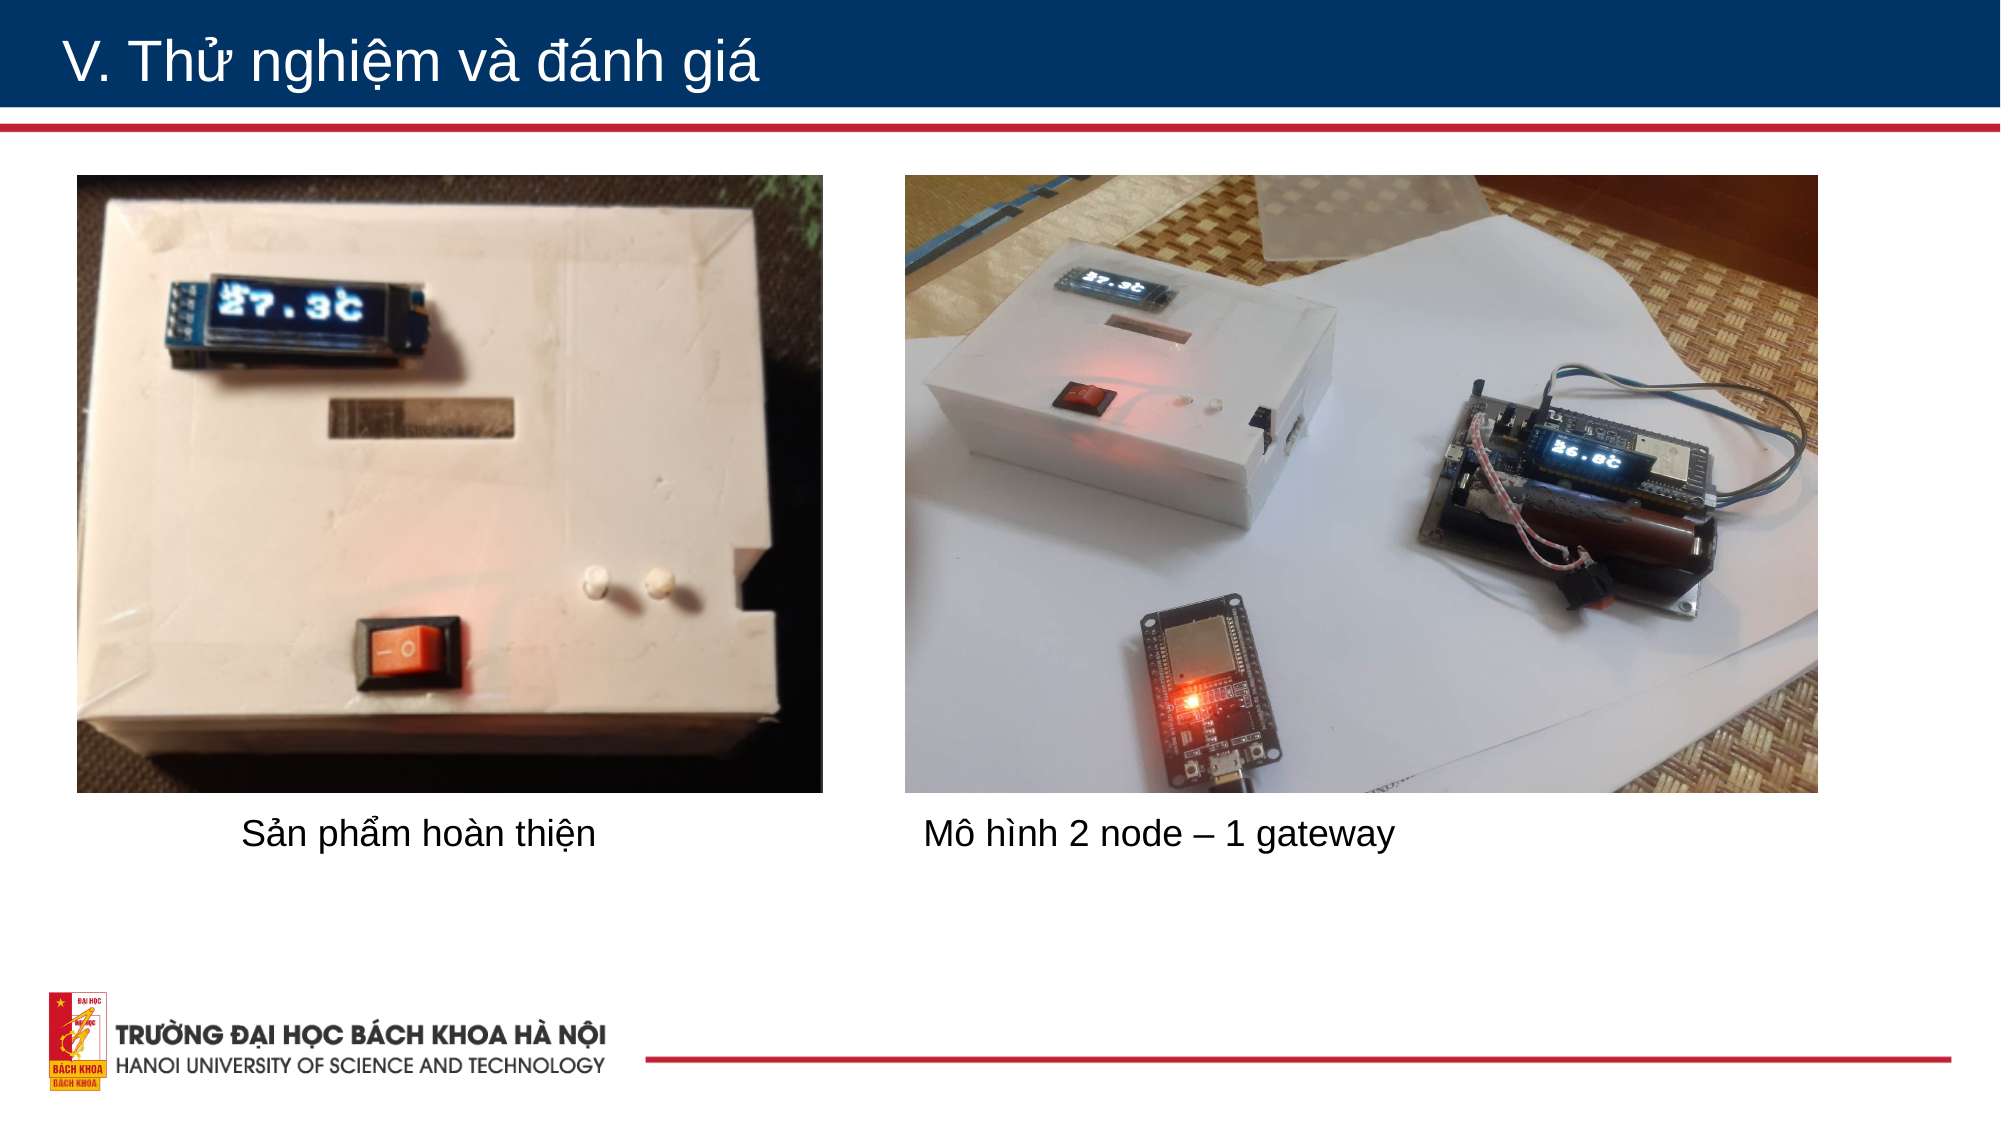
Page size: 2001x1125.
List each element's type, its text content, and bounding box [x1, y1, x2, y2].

picture [0, 0, 2001, 1125]
text_box Sản phẩm hoàn thiện [226, 801, 612, 861]
text_box Mô hình 2 node – 1 gateway [908, 801, 1411, 862]
text_box V. Thử nghiệm và đánh giá [47, 15, 1245, 101]
